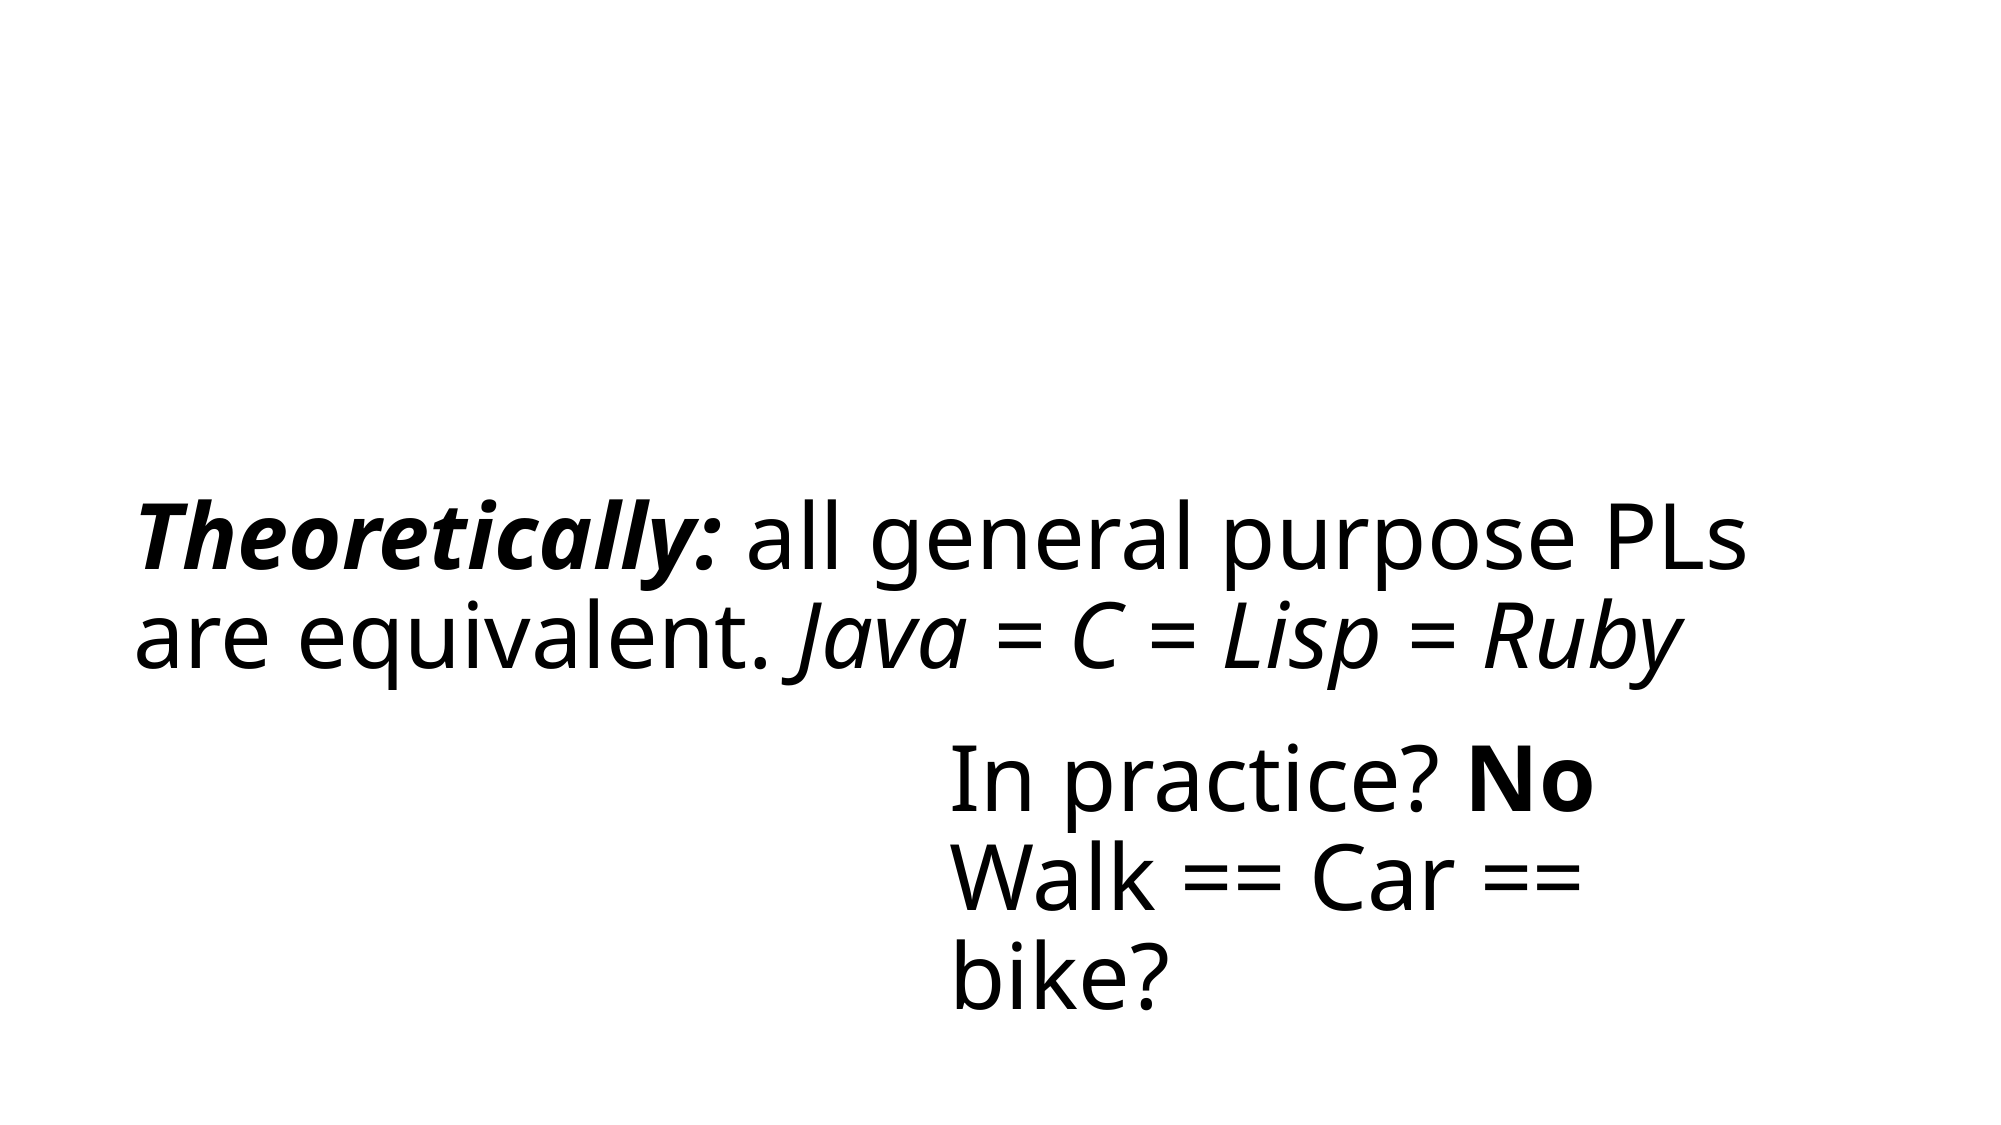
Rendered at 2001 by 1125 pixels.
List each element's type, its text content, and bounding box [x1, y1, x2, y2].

text_box In practice? No Walk == Car == bike? [934, 692, 1786, 1071]
title Theoretically: all general purpose PLs are equivalent. Java = C = Lisp = Ruby [118, 377, 1844, 802]
